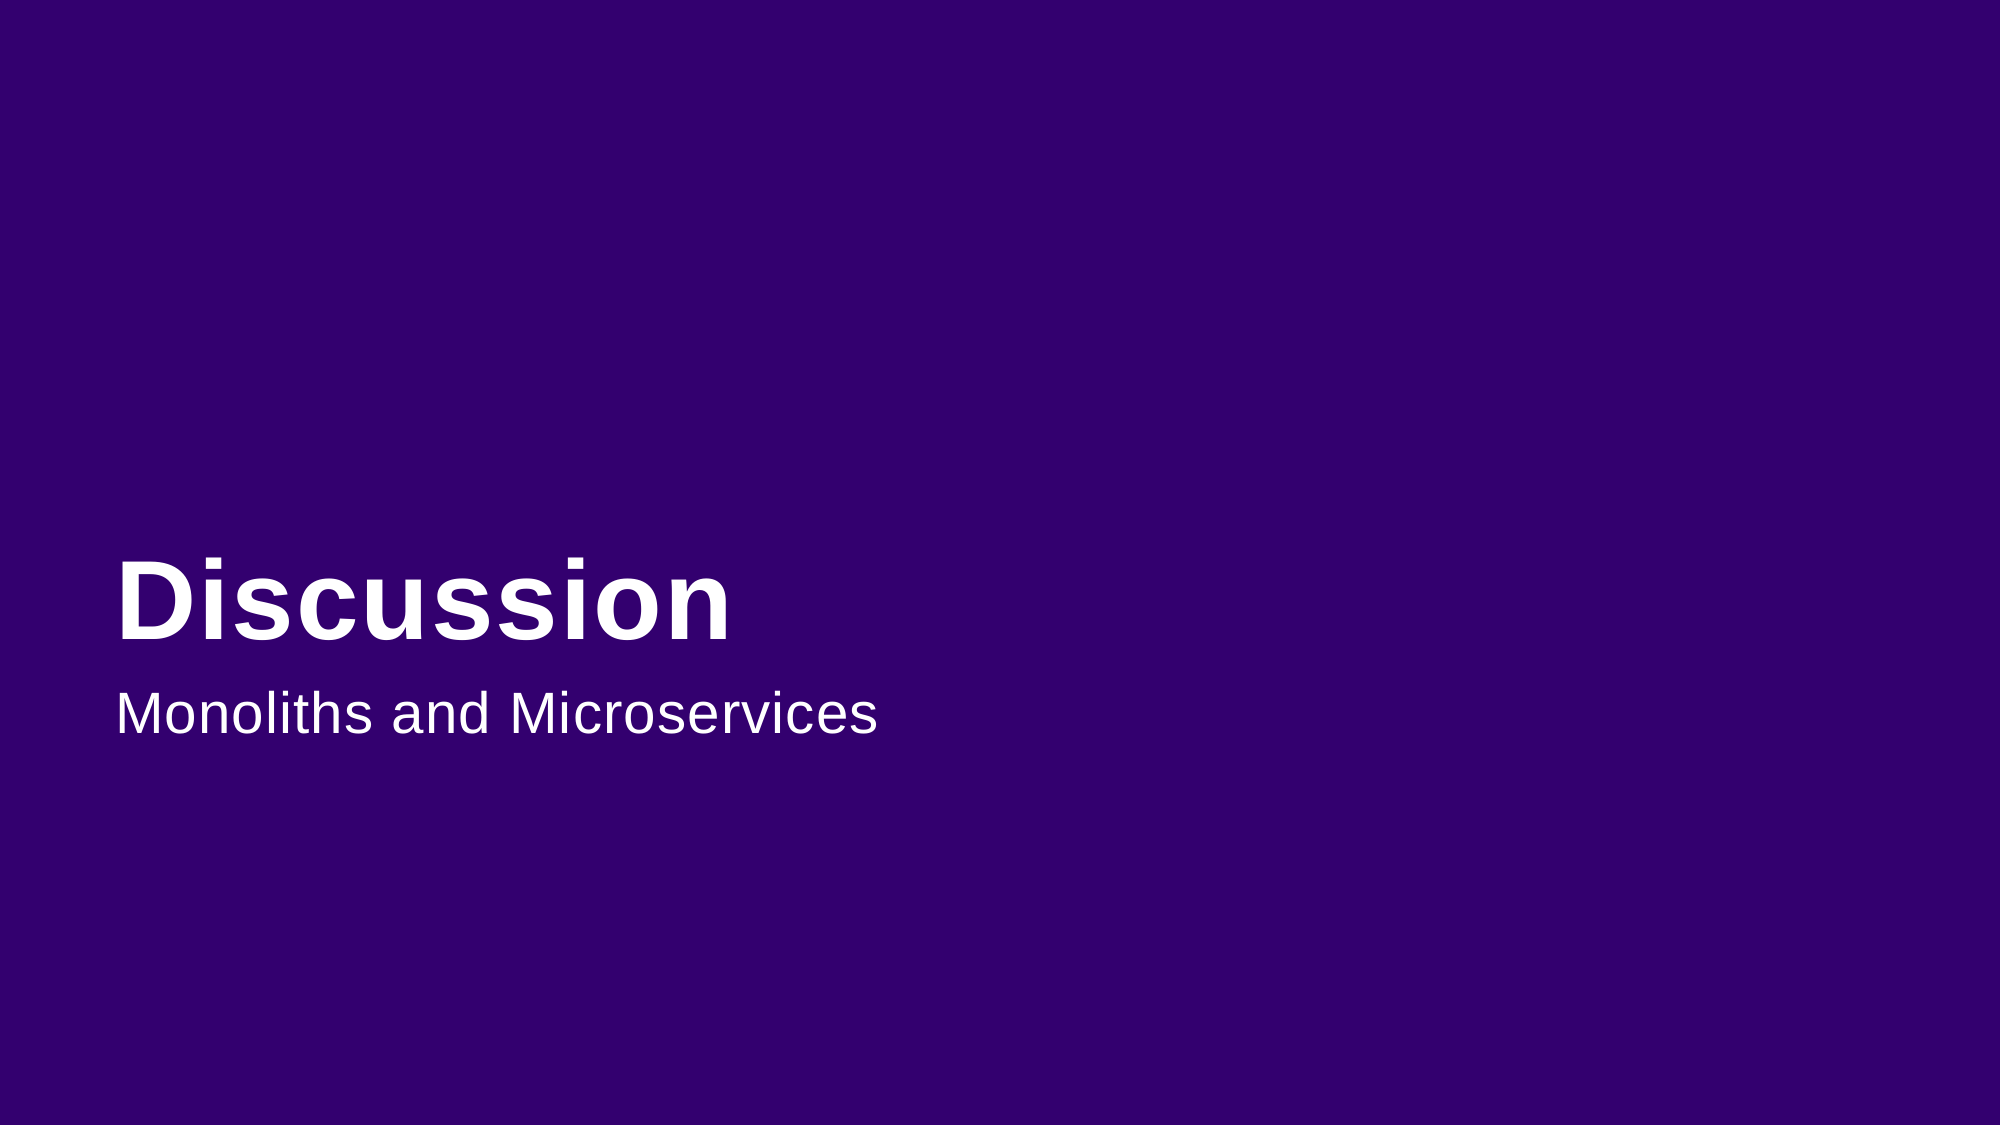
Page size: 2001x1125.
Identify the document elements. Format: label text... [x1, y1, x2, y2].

list Monoliths and Microservices [100, 675, 1901, 922]
title Discussion [100, 203, 1901, 672]
